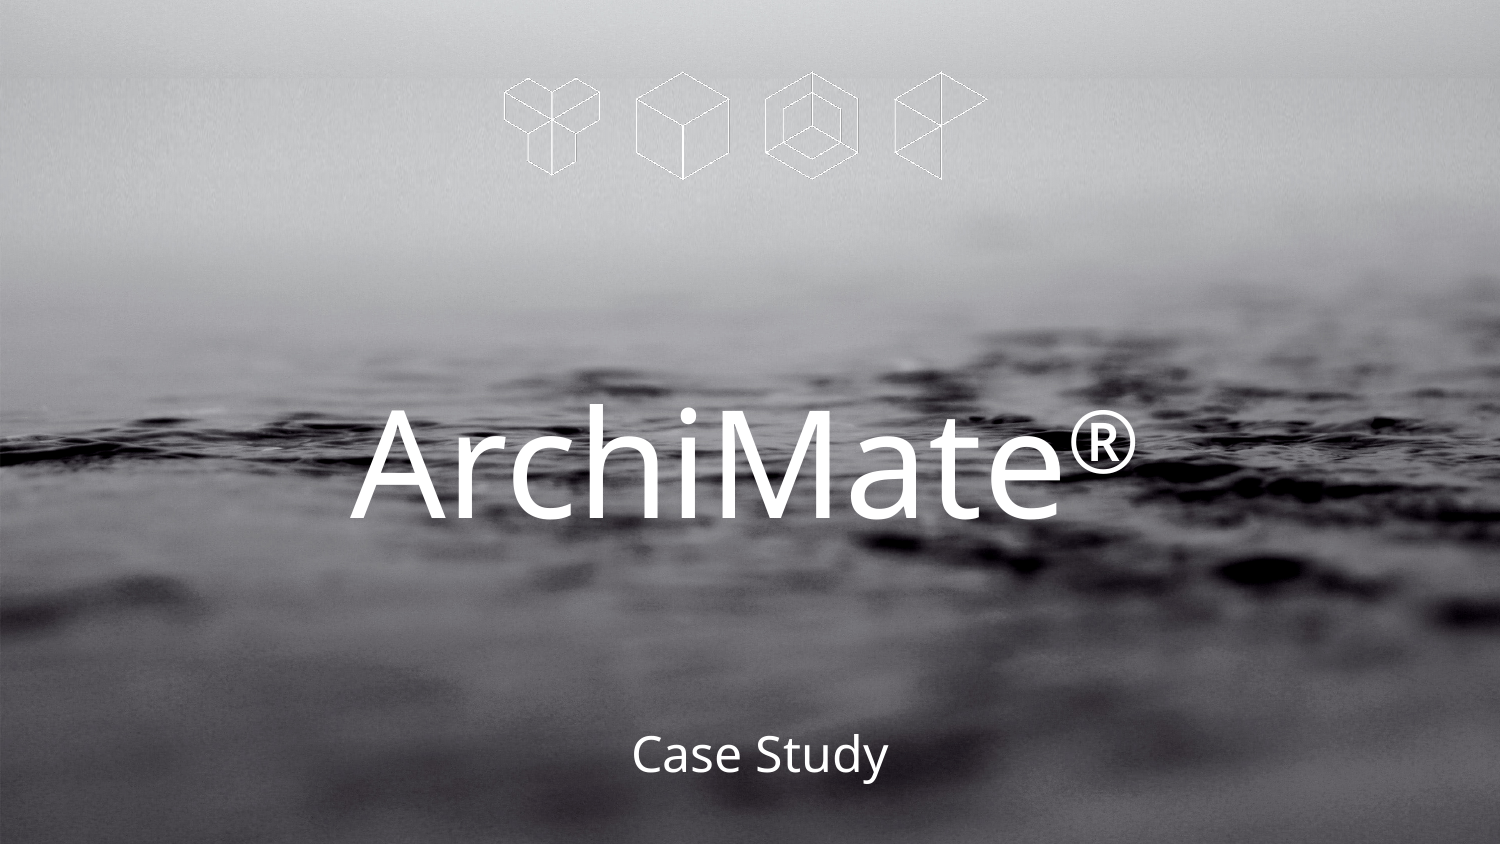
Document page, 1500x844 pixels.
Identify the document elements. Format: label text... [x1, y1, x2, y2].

subtitle Case Study [339, 732, 1181, 786]
title ArchiMate® [20, 259, 1471, 658]
picture [0, 0, 1500, 844]
